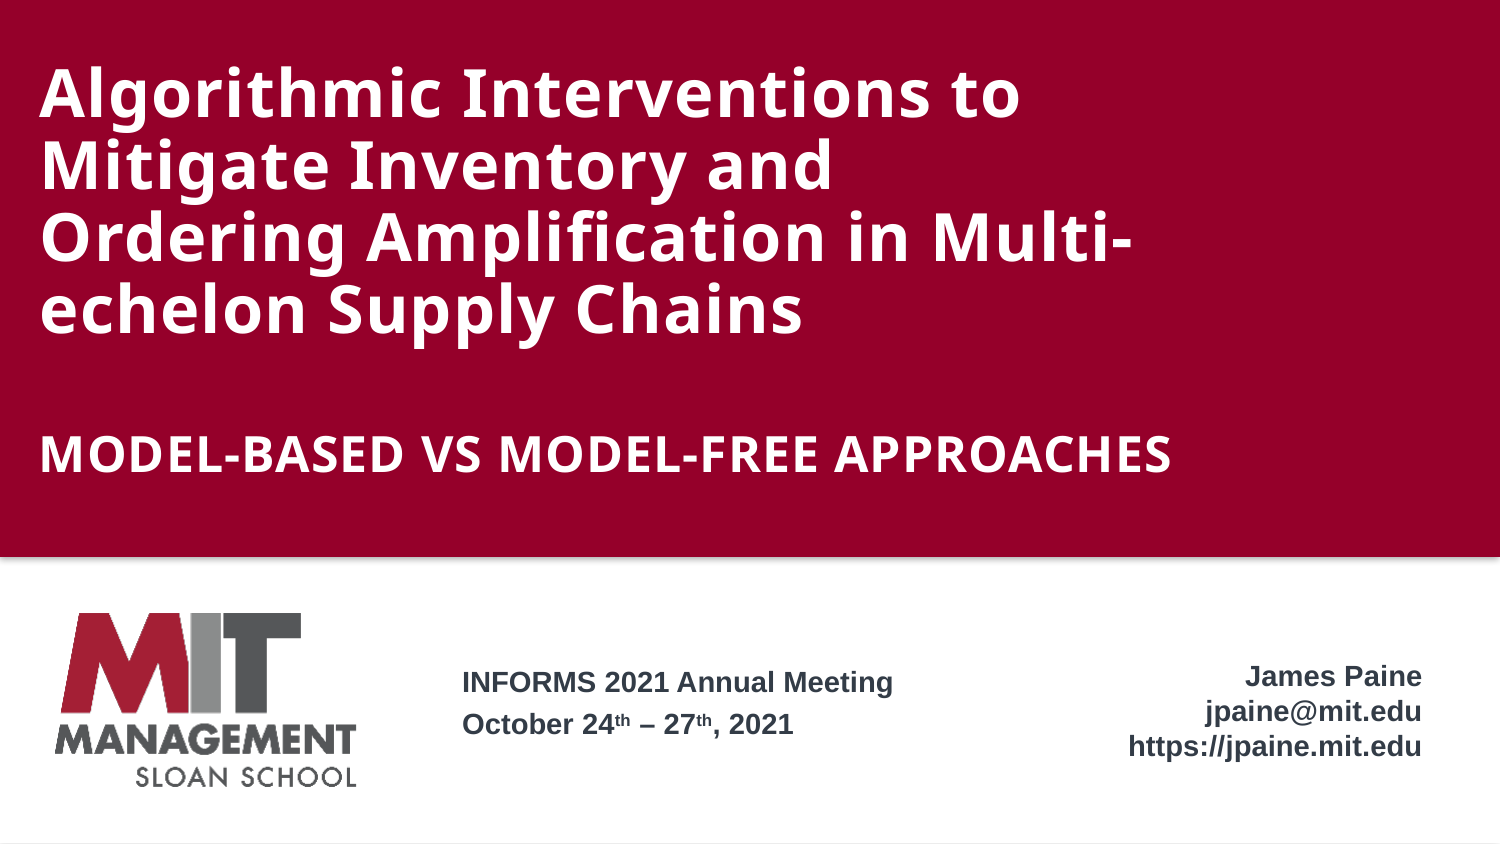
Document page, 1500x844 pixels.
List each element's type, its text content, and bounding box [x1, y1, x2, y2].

text_box Algorithmic Interventions to Mitigate Inventory and Ordering Amplification in Multi-echelon Supply Chains [39, 31, 1145, 412]
list James Paine jpaine@mit.edu https://jpaine.mit.edu [958, 649, 1438, 786]
picture [46, 603, 365, 801]
text_box Model-Based vs Model-Free Approaches [24, 415, 1368, 491]
text_box INFORMS 2021 Annual Meeting October 24th – 27th, 2021 [447, 649, 909, 748]
